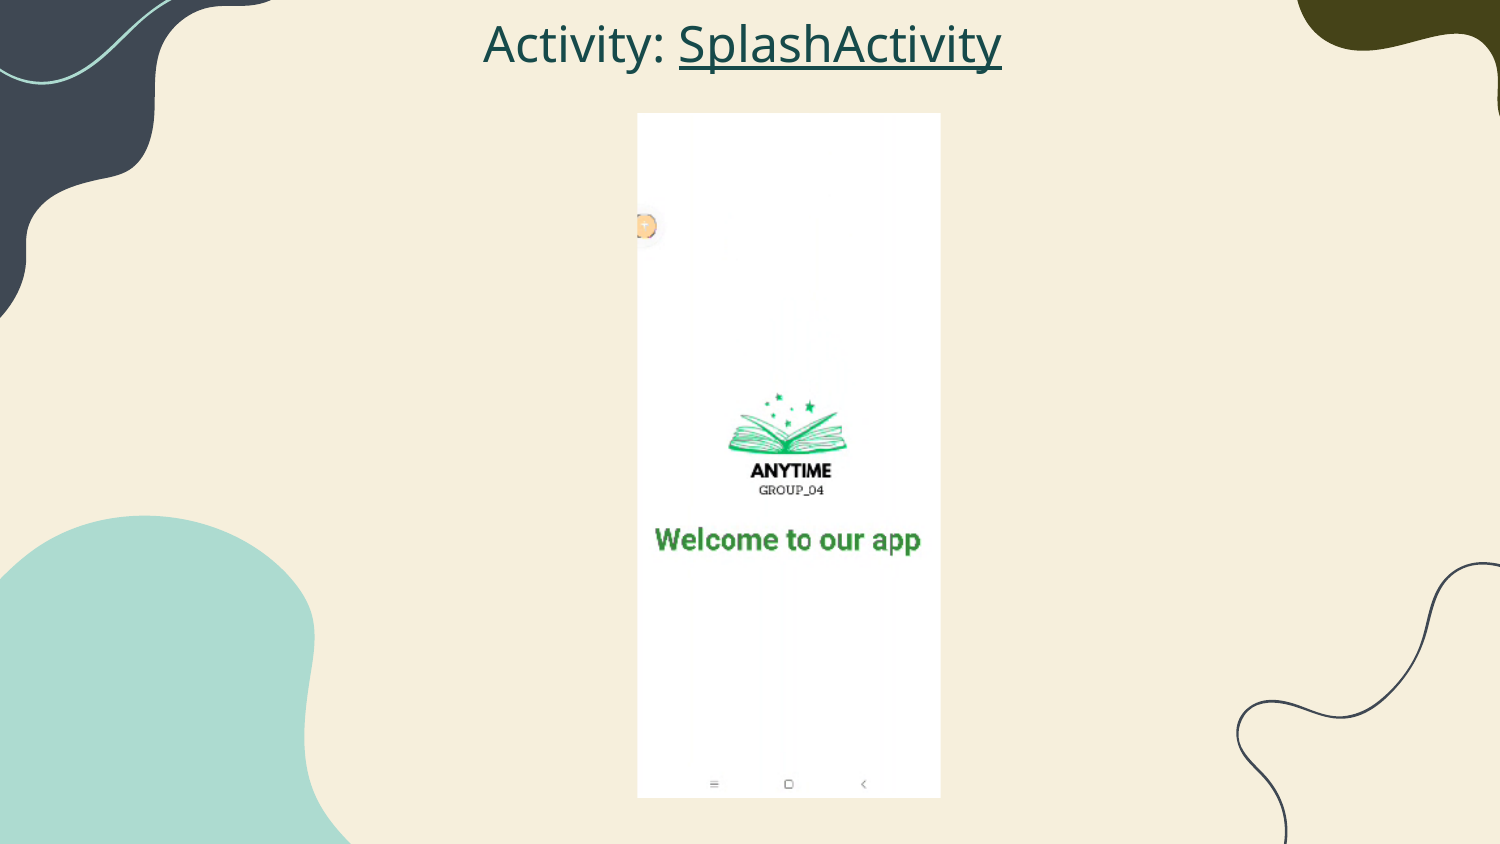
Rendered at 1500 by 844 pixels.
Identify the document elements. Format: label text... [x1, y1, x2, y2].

text_box [1297, 0, 1500, 117]
picture [636, 113, 941, 798]
text_box Activity: SplashActivity [483, 18, 1282, 125]
